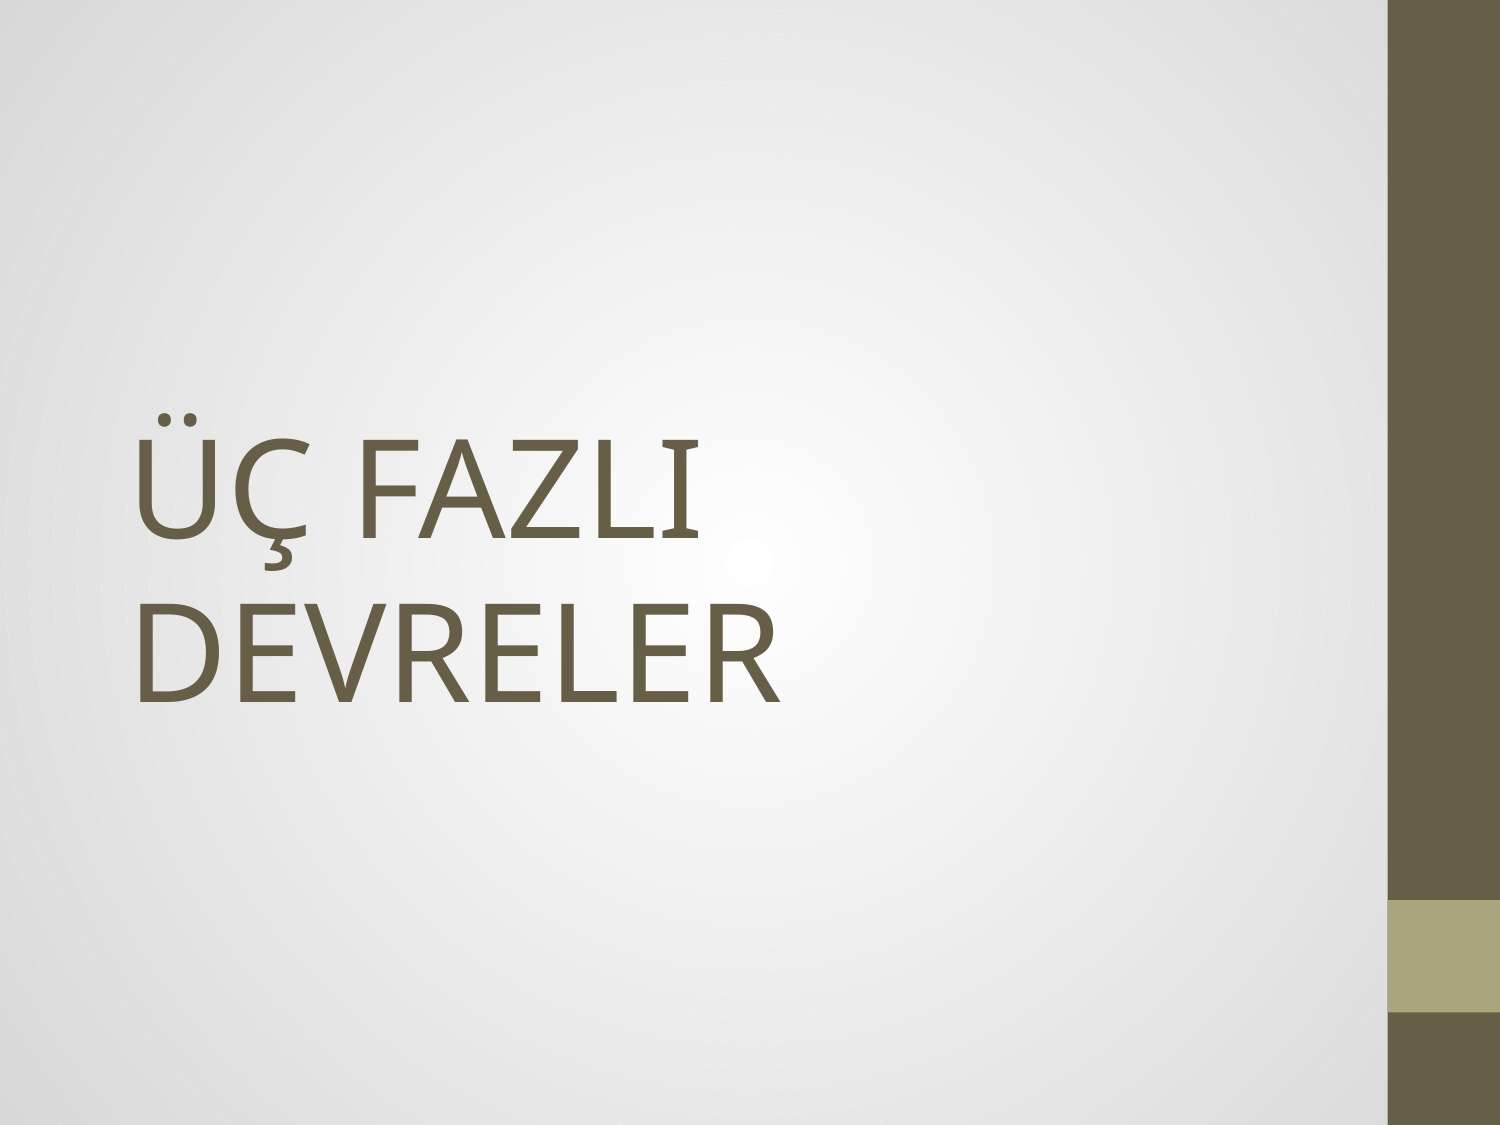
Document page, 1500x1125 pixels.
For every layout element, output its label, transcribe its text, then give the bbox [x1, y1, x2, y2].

title ÜÇ FAZLI DEVRELER [112, 312, 1350, 738]
